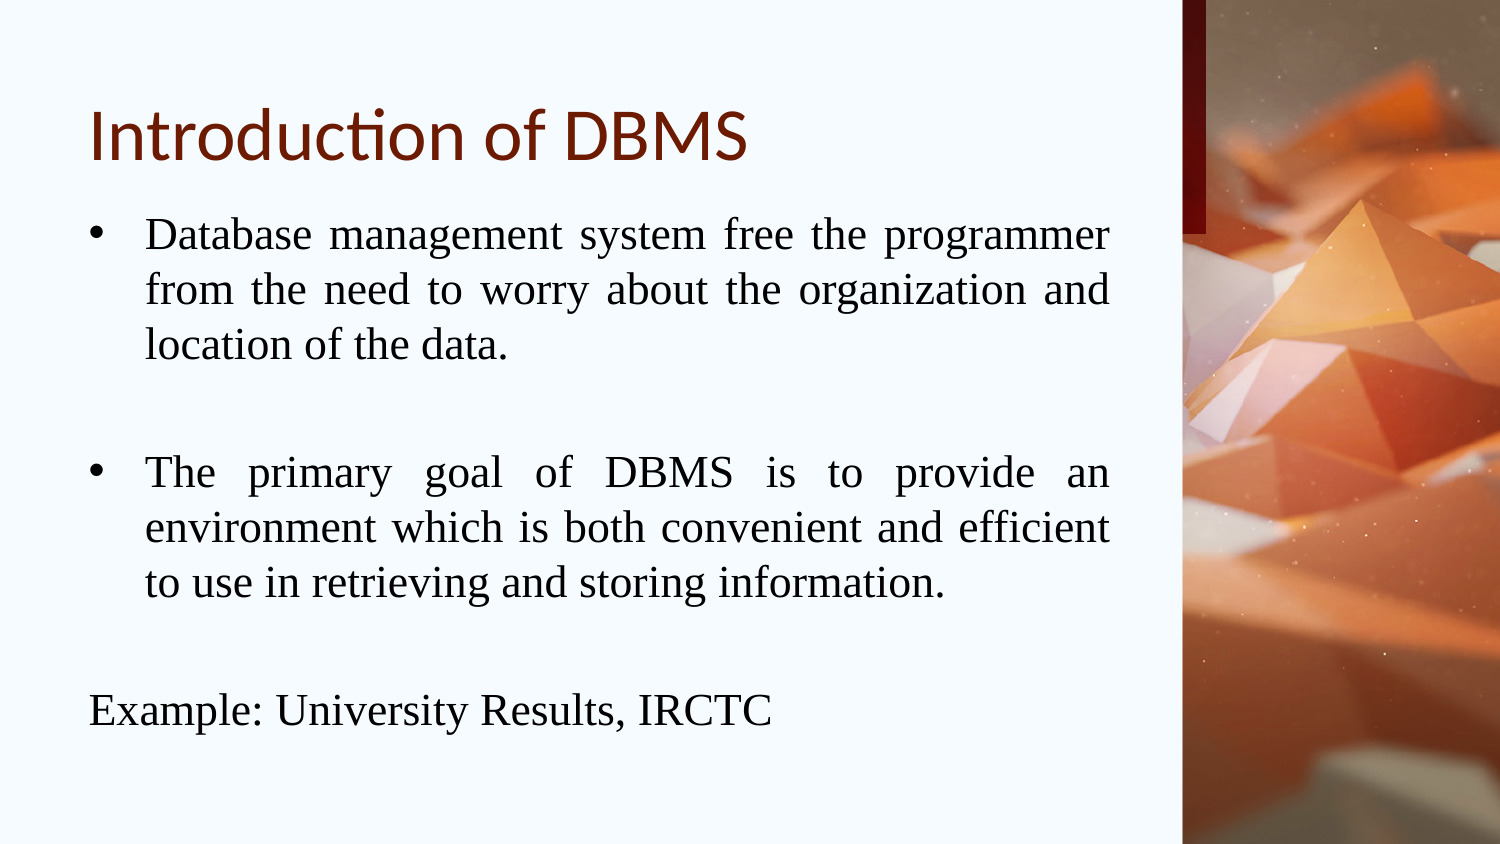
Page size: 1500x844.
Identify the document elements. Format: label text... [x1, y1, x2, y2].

list Database management system free the programmer from the need to worry about the organization and location of the data. The primary goal of DBMS is to provide an environment which is both convenient and efficient to use in retrieving and storing information. Example: University Results, IRCTC [73, 196, 1126, 773]
title Introduction of DBMS [73, 71, 1126, 191]
picture [0, 0, 1500, 844]
